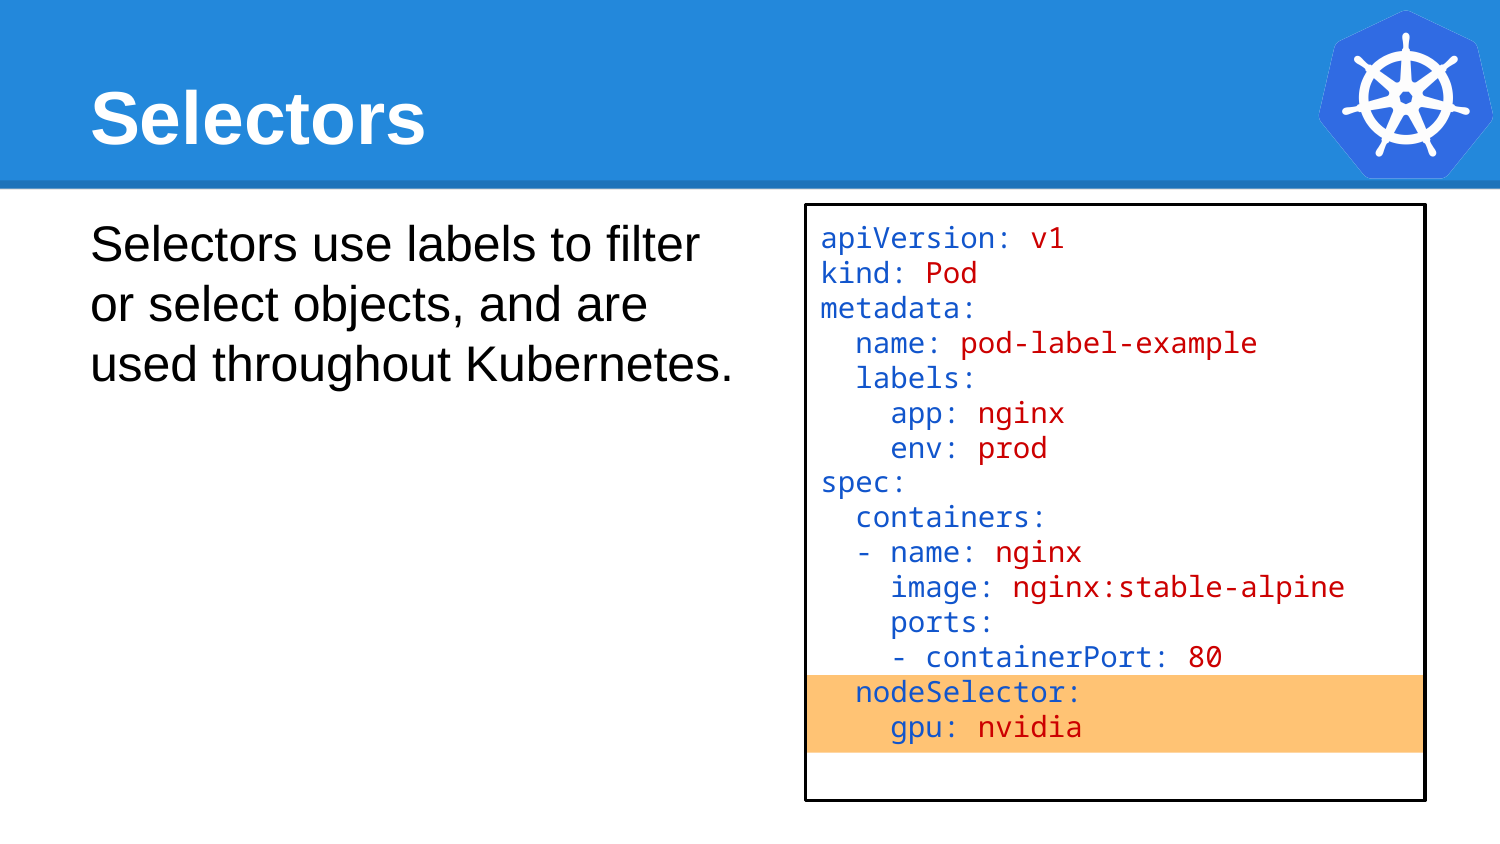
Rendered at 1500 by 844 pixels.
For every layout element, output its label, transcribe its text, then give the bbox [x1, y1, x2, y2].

list Selectors use labels to filter or select objects, and are used throughout Kubernetes. [75, 196, 766, 808]
list apiVersion: v1 kind: Pod metadata: name: pod-label-example labels: app: nginx env: prod spec: containers: - name: nginx image: nginx:stable-alpine ports: - containerPort: 80 nodeSelector: gpu: nvidia [805, 204, 1425, 801]
picture [1318, 7, 1494, 182]
title Selectors [75, 33, 1425, 175]
